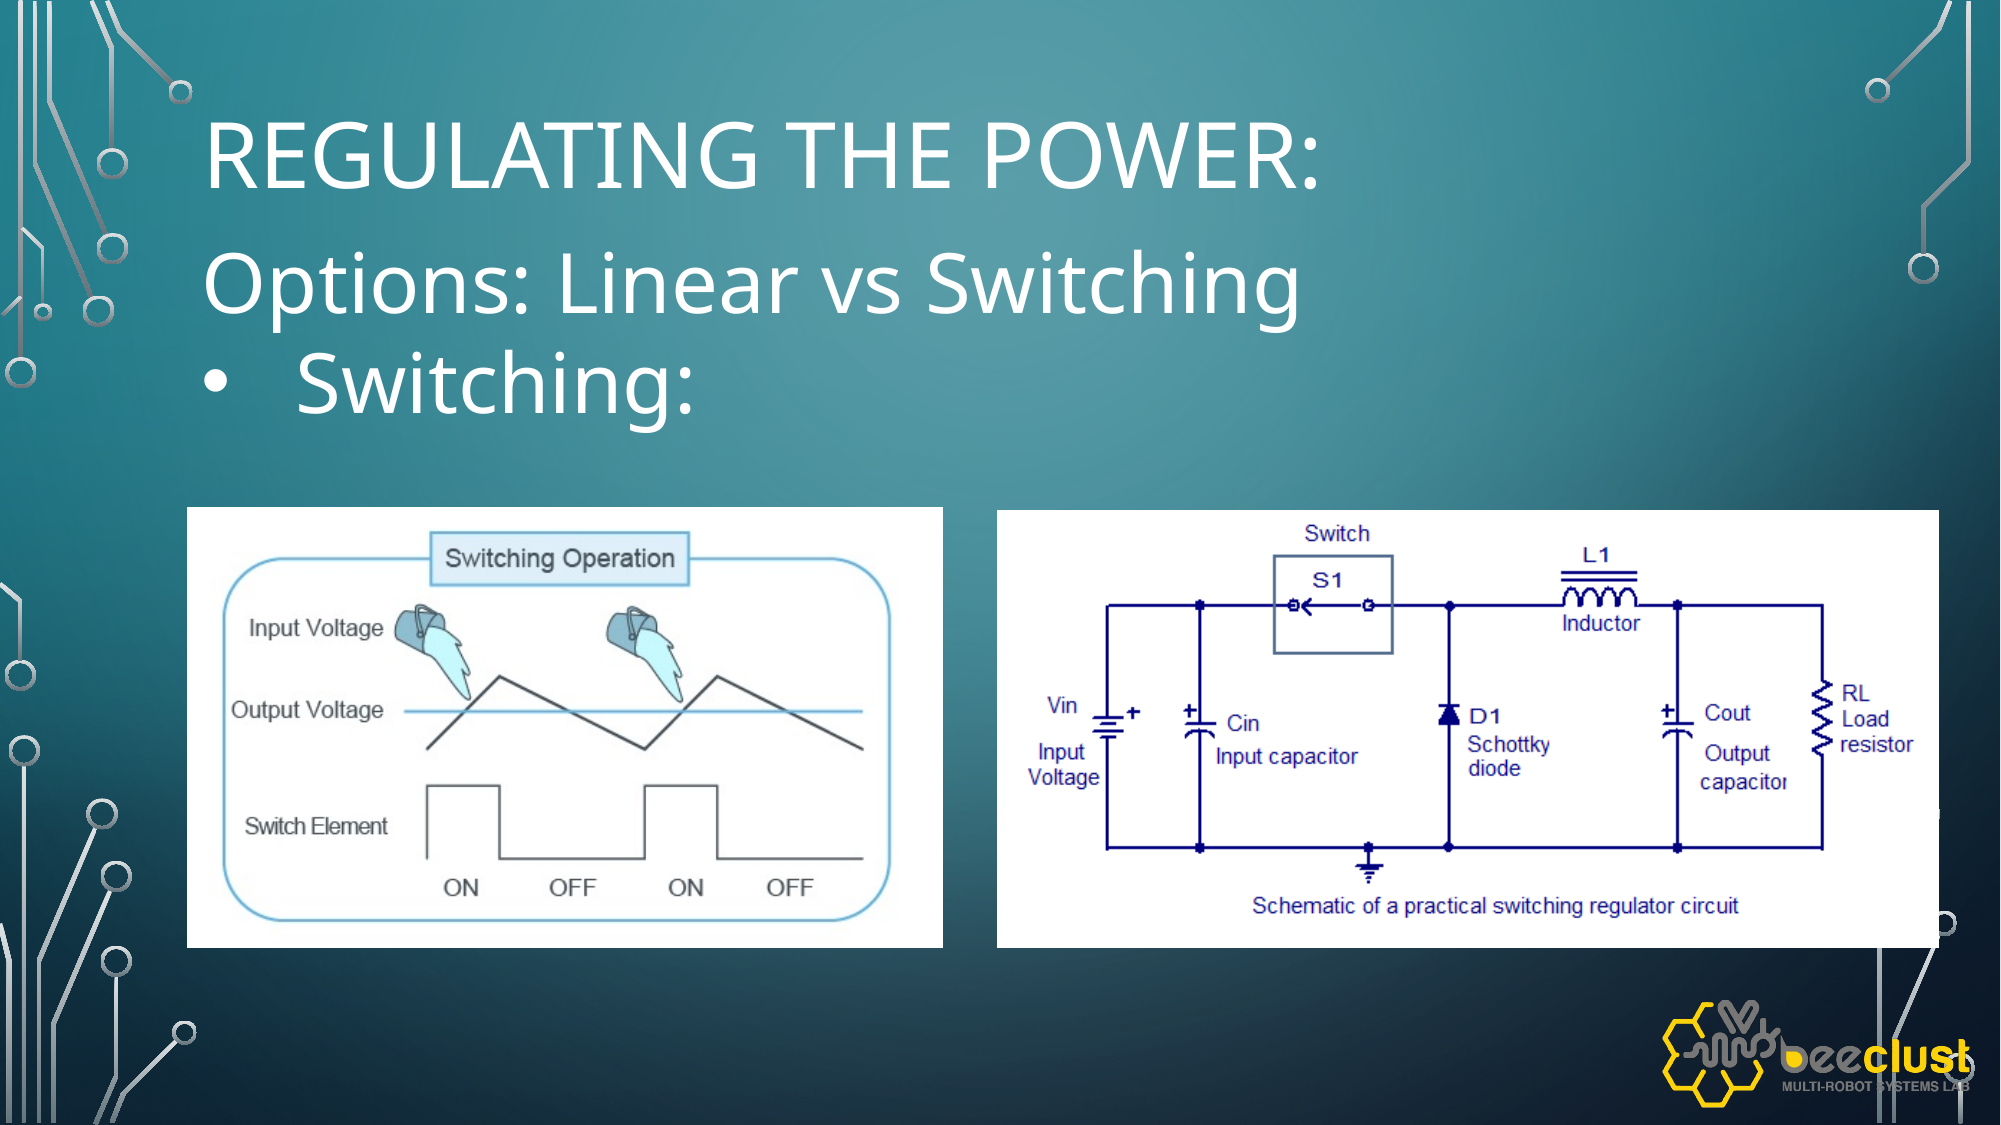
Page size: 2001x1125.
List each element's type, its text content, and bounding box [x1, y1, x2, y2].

picture [1657, 994, 1975, 1115]
text_box Options: Linear vs Switching Switching: [187, 222, 1773, 723]
picture [186, 507, 943, 948]
picture [996, 510, 1940, 948]
text_box Regulating the power: [187, 101, 1813, 344]
